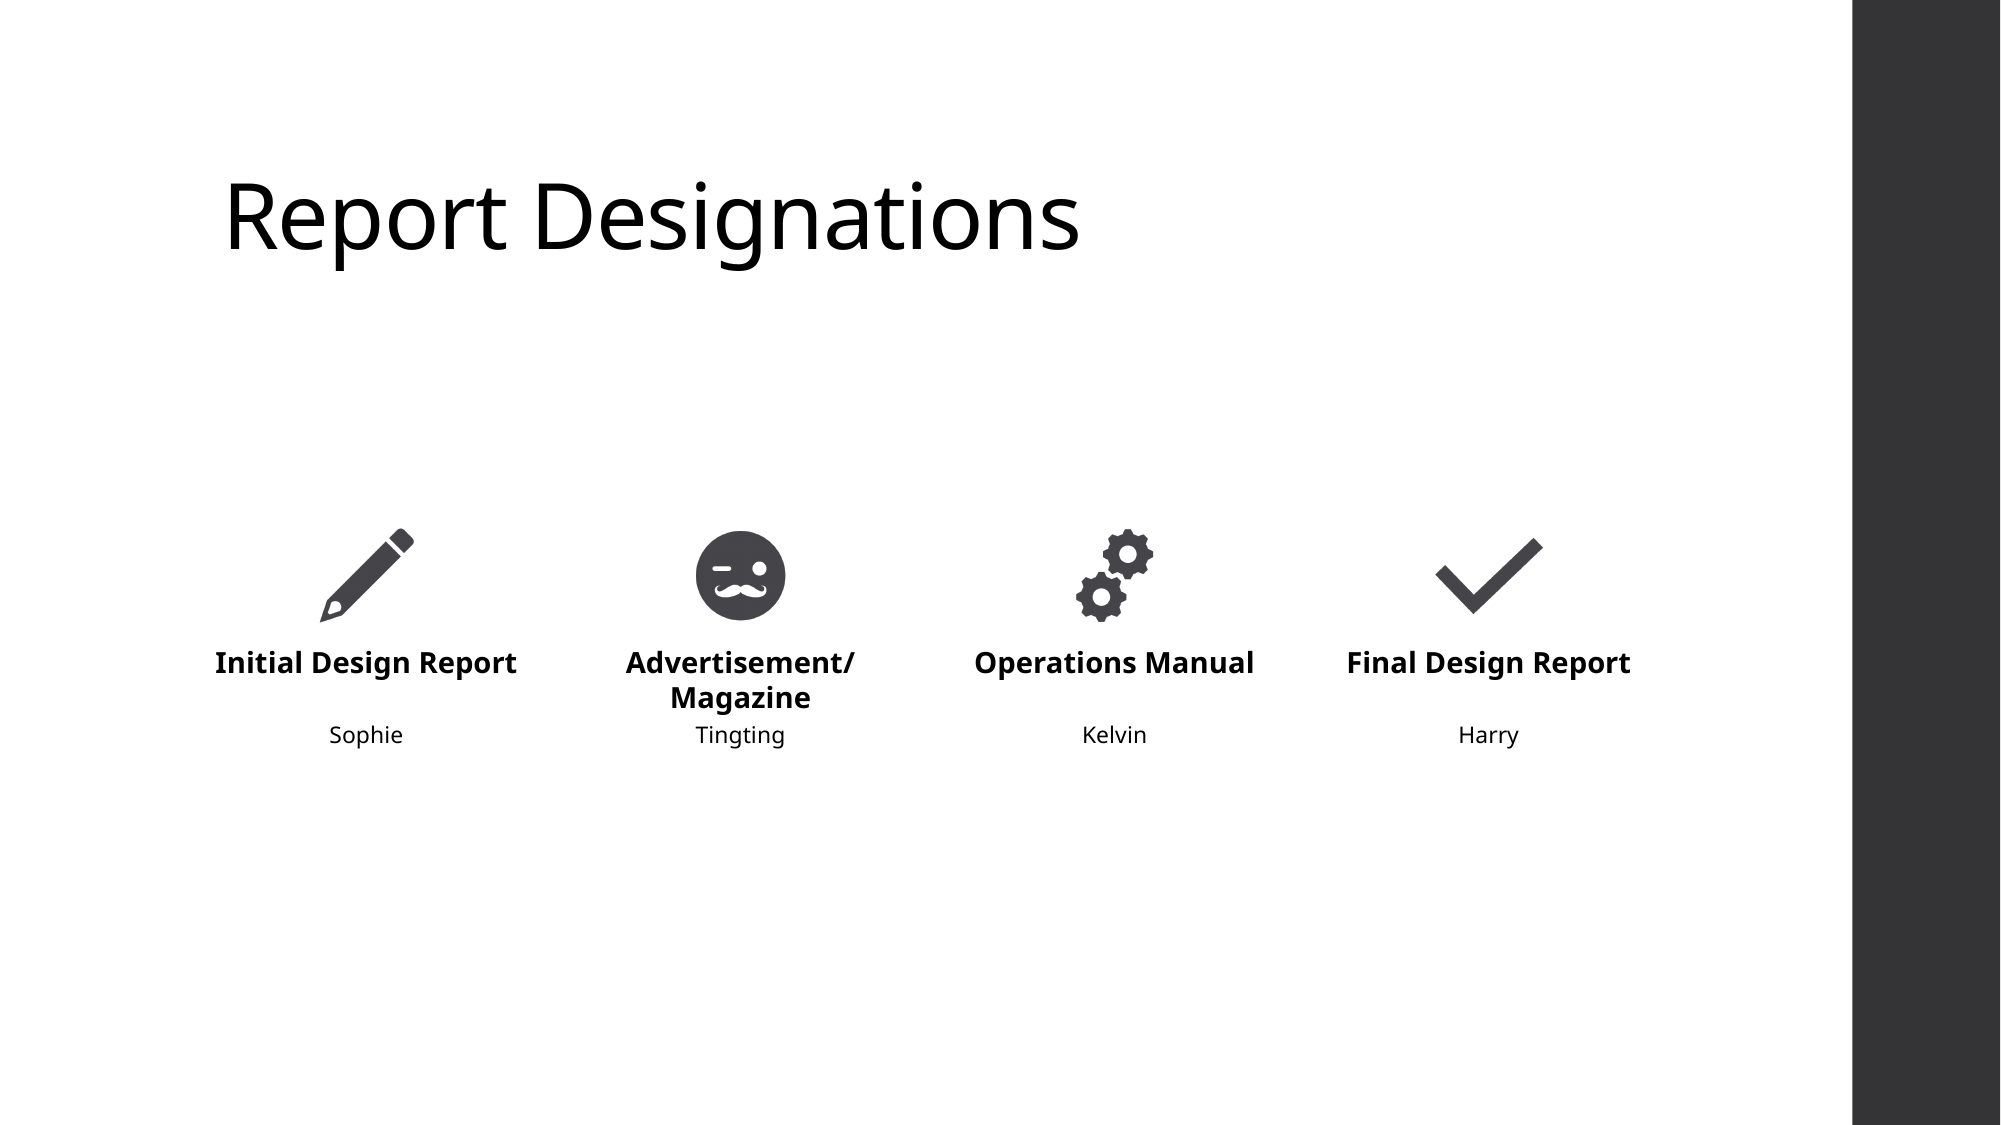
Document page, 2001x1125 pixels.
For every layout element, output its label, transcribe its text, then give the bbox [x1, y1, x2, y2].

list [206, 329, 1649, 1020]
title Report Designations [206, 60, 1797, 278]
